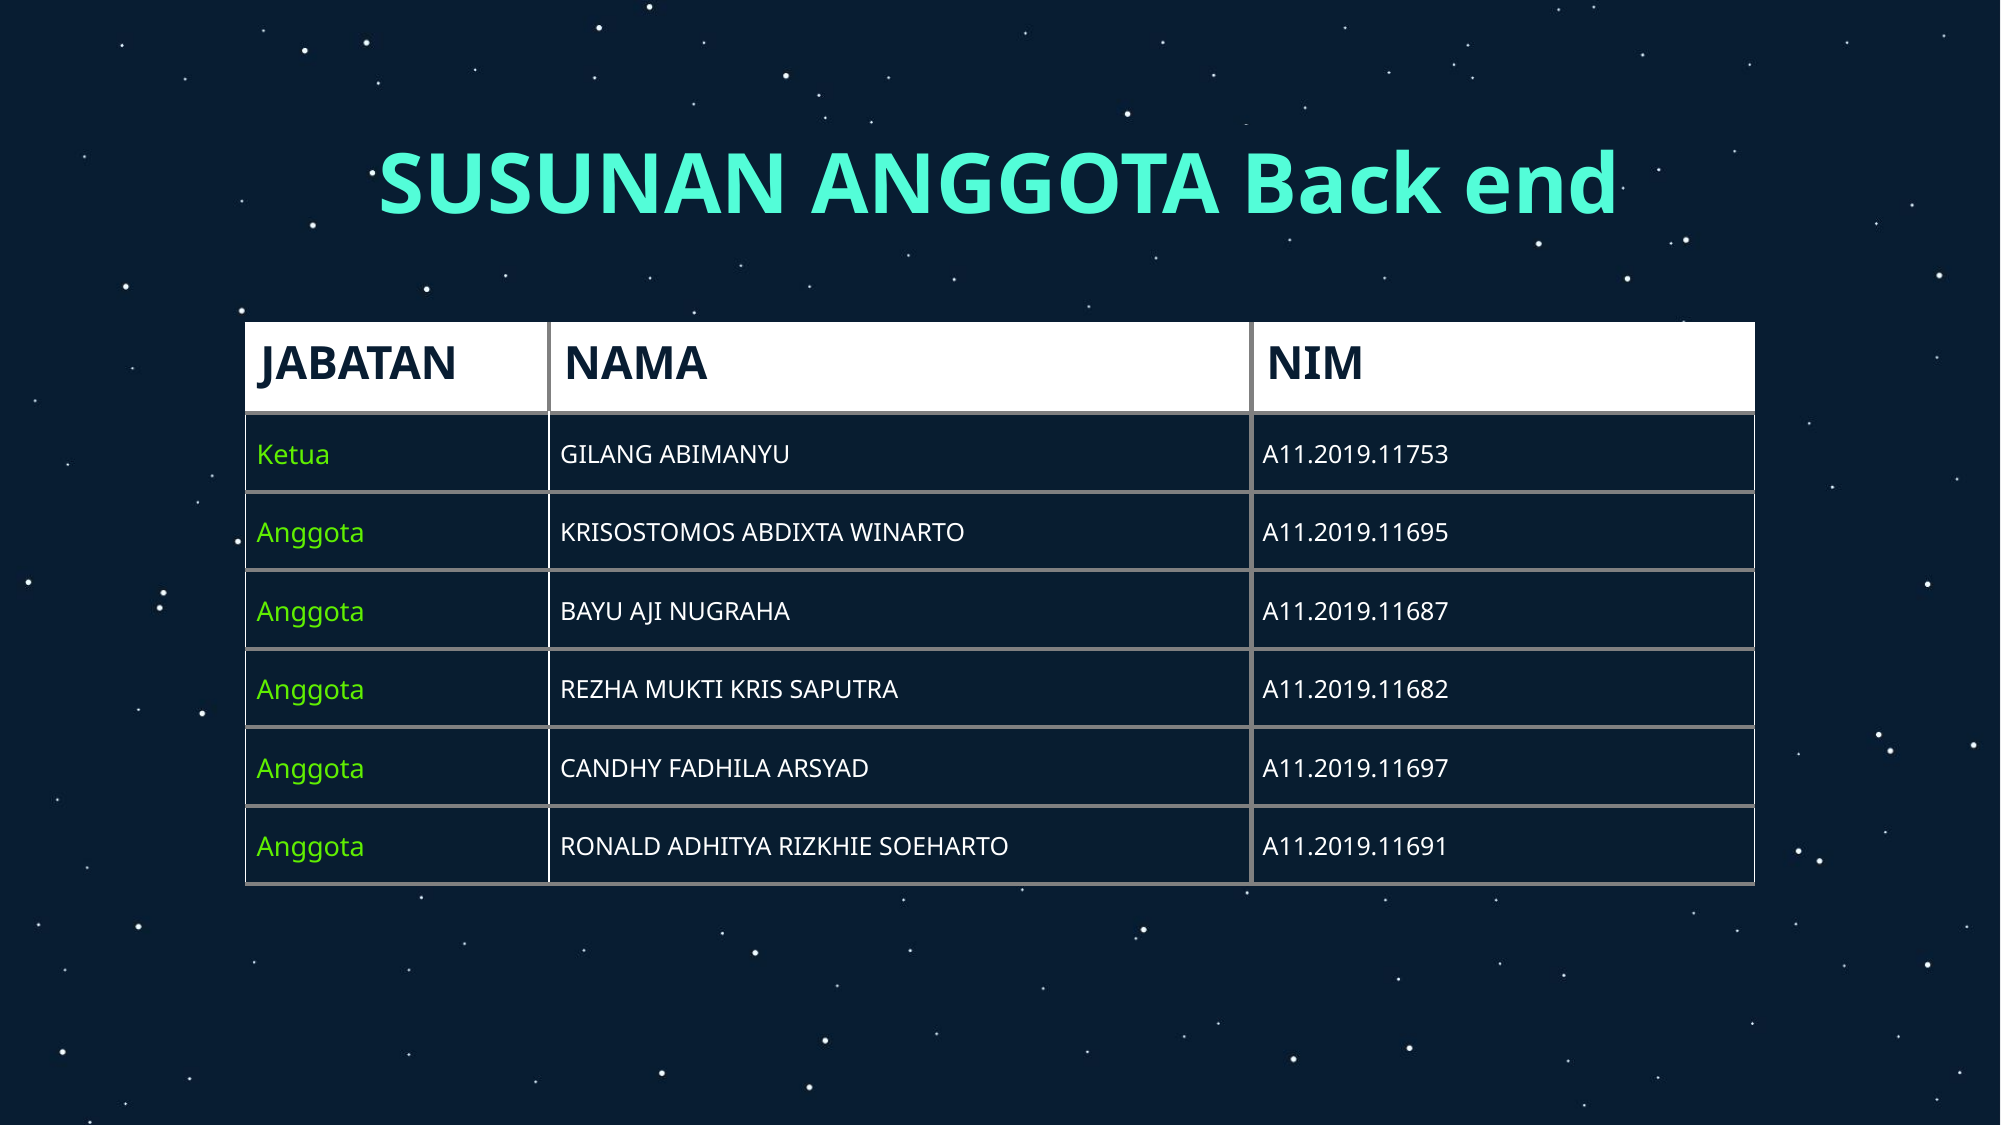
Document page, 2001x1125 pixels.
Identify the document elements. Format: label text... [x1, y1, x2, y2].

table_cell A11.2019.11697 [1254, 729, 1754, 804]
table_cell Anggota [246, 572, 548, 647]
table_cell A11.2019.11691 [1254, 808, 1754, 882]
table_cell Anggota [246, 494, 548, 568]
table_header JABATAN [246, 324, 547, 411]
table_cell GILANG ABIMANYU [550, 415, 1249, 490]
table_cell Anggota [246, 651, 548, 725]
table_cell A11.2019.11687 [1254, 572, 1754, 647]
table_cell A11.2019.11753 [1254, 415, 1754, 490]
table_cell RONALD ADHITYA RIZKHIE SOEHARTO [550, 808, 1249, 882]
table_cell Anggota [246, 808, 548, 882]
table_cell CANDHY FADHILA ARSYAD [550, 729, 1249, 804]
table_cell KRISOSTOMOS ABDIXTA WINARTO [550, 494, 1249, 568]
table_cell Anggota [246, 729, 548, 804]
picture [0, 0, 2001, 1125]
table_cell BAYU AJI NUGRAHA [550, 572, 1249, 647]
table_cell REZHA MUKTI KRIS SAPUTRA [550, 651, 1249, 725]
table_header NAMA [551, 324, 1249, 411]
table_cell A11.2019.11682 [1254, 651, 1754, 725]
table_cell A11.2019.11695 [1254, 494, 1754, 568]
title SUSUNAN ANGGOTA Back end [157, 115, 1843, 241]
table_header NIM [1254, 324, 1754, 411]
table_cell Ketua [246, 415, 548, 490]
